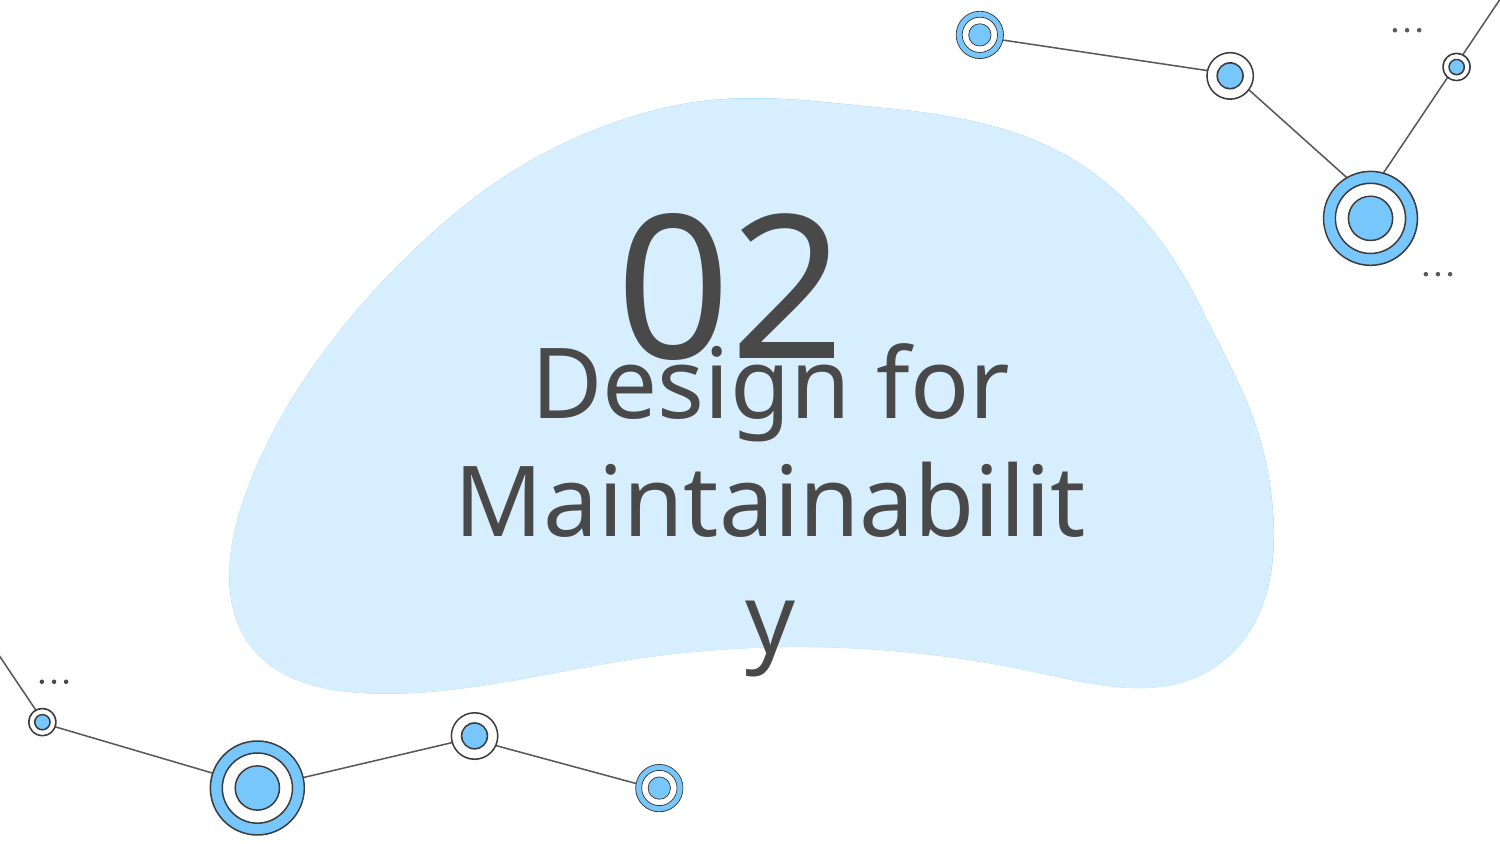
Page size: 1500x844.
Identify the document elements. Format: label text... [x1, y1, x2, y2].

title 02 [487, 190, 975, 366]
title Design for Maintainability [427, 430, 1114, 563]
